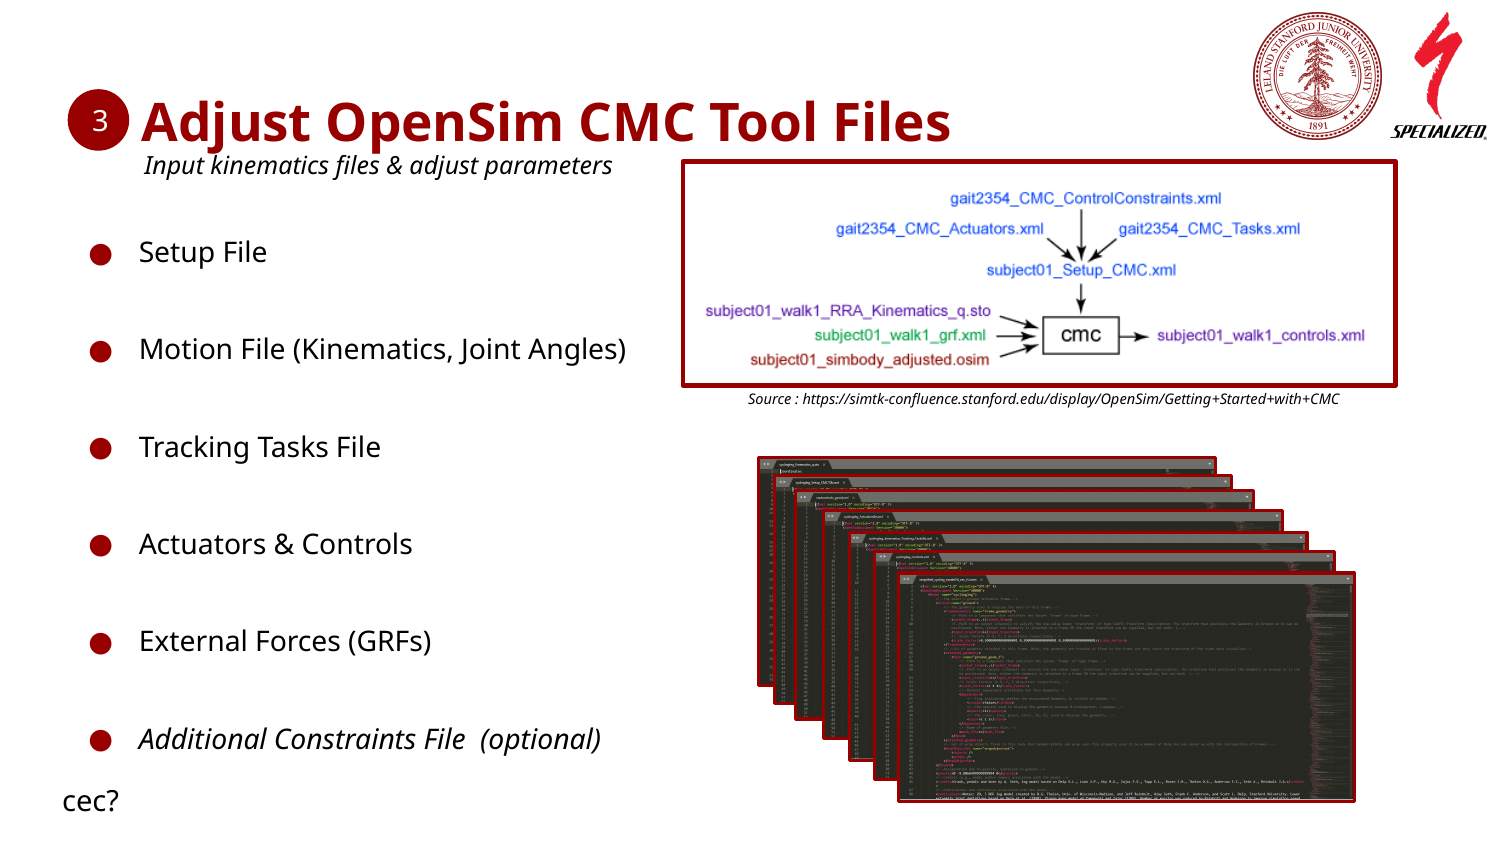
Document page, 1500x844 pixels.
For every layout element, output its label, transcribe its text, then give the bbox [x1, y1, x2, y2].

text_box Source : https://simtk-confluence.stanford.edu/display/OpenSim/Getting+Started+with+CMC [679, 381, 1409, 417]
text_box 3 [68, 89, 129, 150]
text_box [759, 458, 1353, 800]
picture [1253, 12, 1382, 72]
text_box cec? [47, 767, 148, 832]
title Adjust OpenSim CMC Tool Files [51, 72, 1449, 167]
picture [685, 163, 1394, 384]
text_box Input kinematics files & adjust parameters [129, 134, 957, 195]
list Setup File Motion File (Kinematics, Joint Angles) Tracking Tasks File Actuators & Controls External Forces (GRFs) Additional Constraints File (optional) [51, 214, 708, 775]
picture [1390, 12, 1487, 140]
